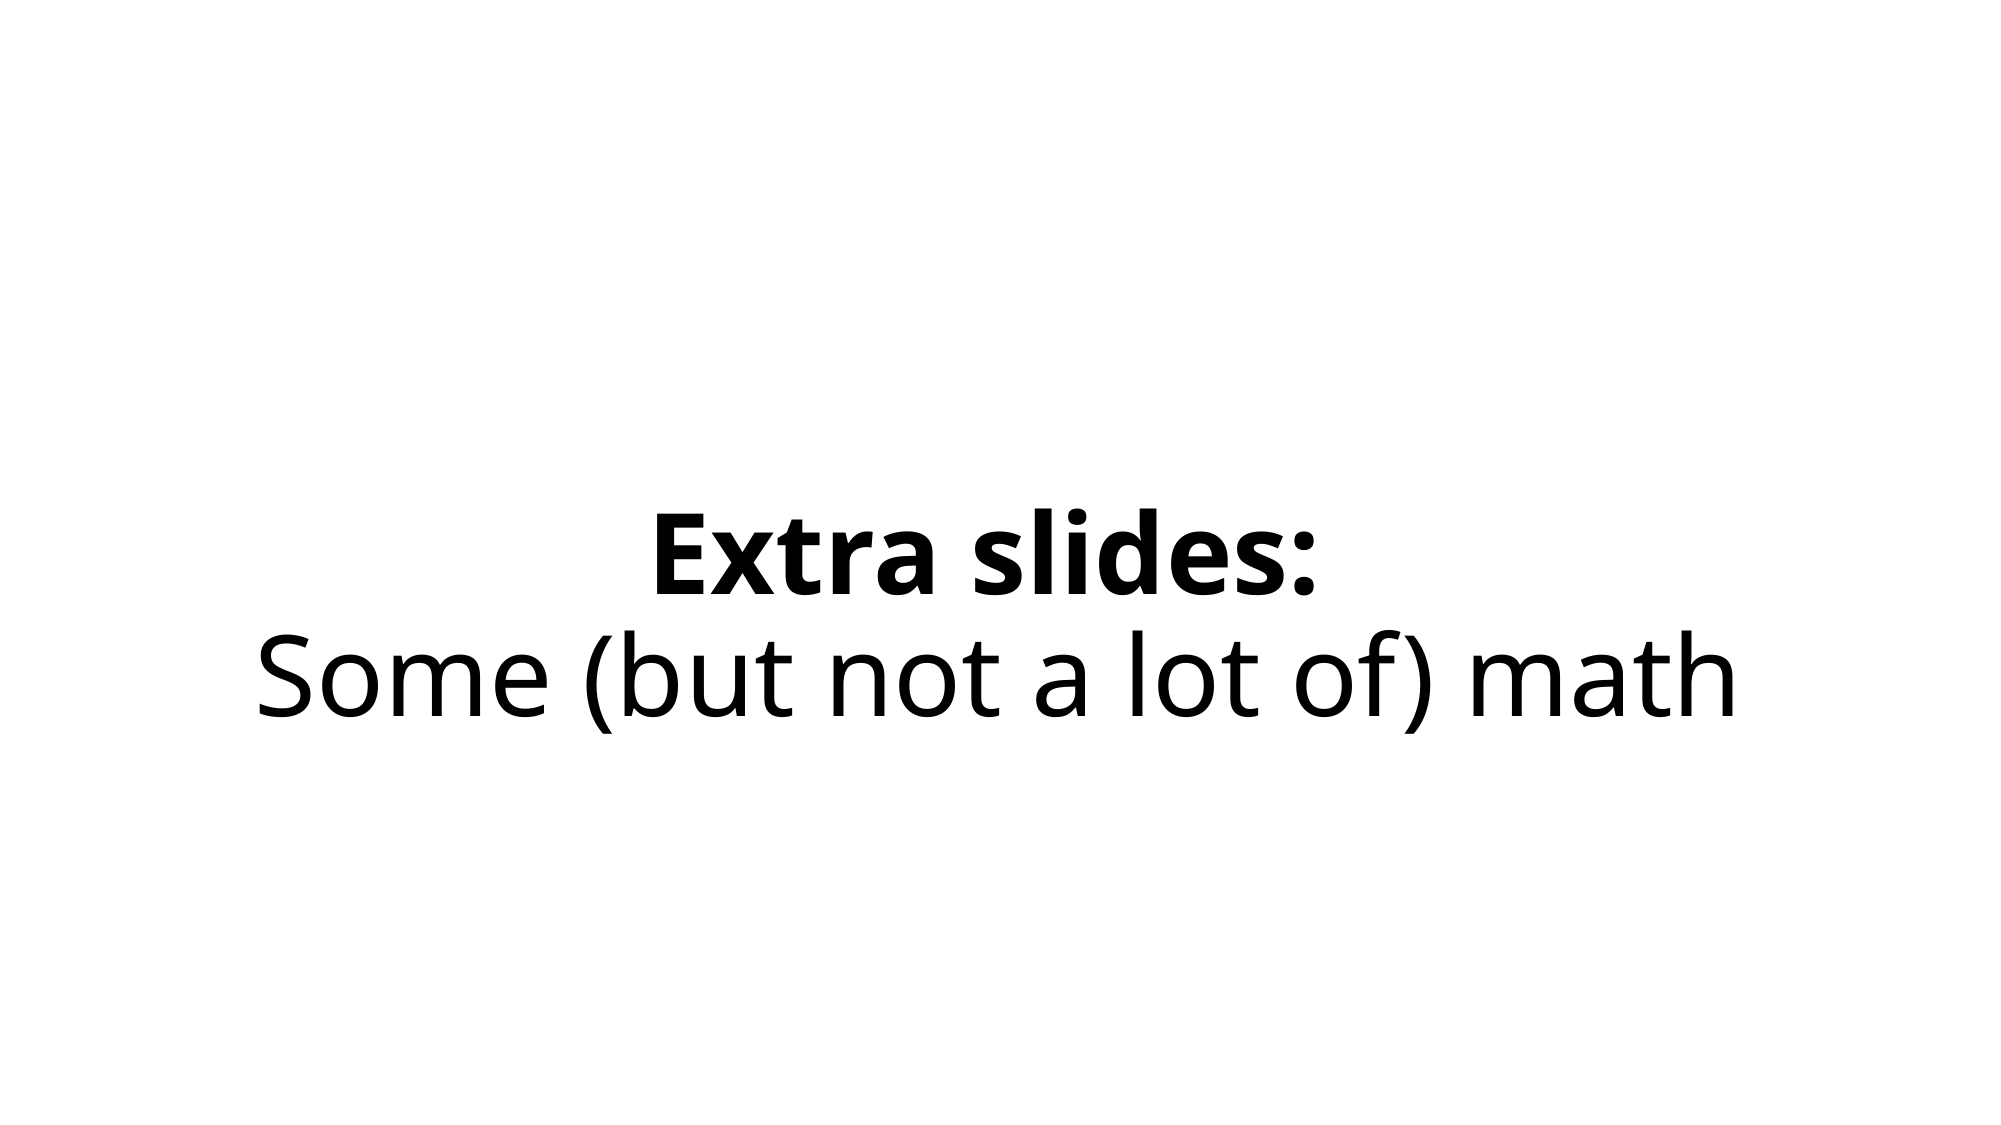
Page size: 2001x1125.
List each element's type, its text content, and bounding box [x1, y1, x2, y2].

title Extra slides: Some (but not a lot of) math [136, 280, 1862, 749]
